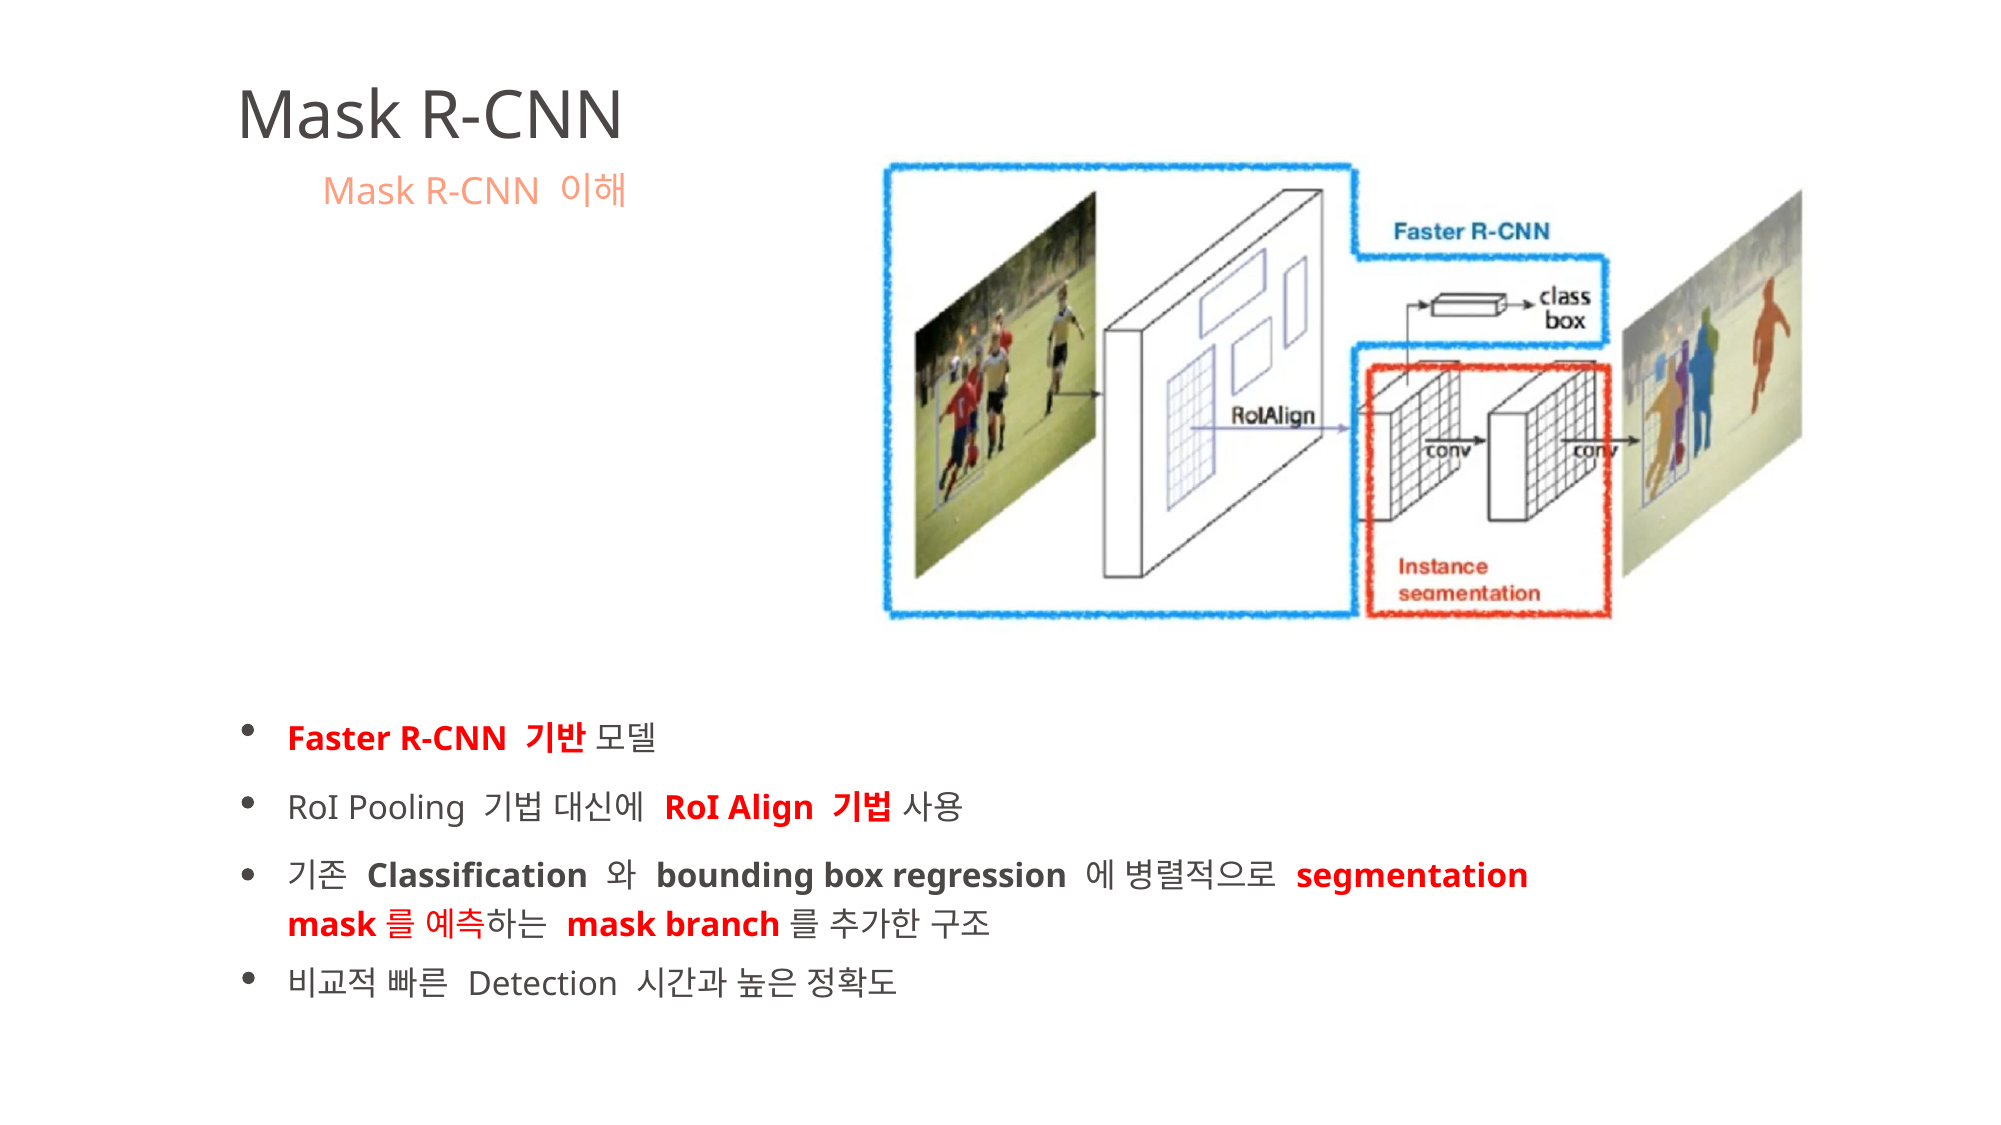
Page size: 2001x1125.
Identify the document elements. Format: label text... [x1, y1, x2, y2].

text_box [240, 867, 256, 882]
text_box [240, 795, 256, 810]
table_header Faster R-CNN 기반 모델 [273, 705, 1641, 770]
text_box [216, 64, 646, 221]
table_cell 비교적 빠른 Detection 시간과 높은 정확도 [273, 950, 1641, 1017]
table_cell RoI Pooling 기법 대신에 RoI Align 기법 사용 [273, 776, 1641, 841]
table_header [218, 705, 271, 770]
table_cell [218, 843, 271, 948]
text_box [241, 970, 256, 986]
table_cell 기존 Classification 와 bounding box regression 에 병렬적으로 segmentation mask를 예측하는 mask branch를 추가한 구조 [273, 843, 1641, 948]
table_cell [218, 950, 271, 1017]
picture [815, 99, 1841, 690]
table_cell [218, 776, 271, 841]
text_box [240, 722, 256, 738]
